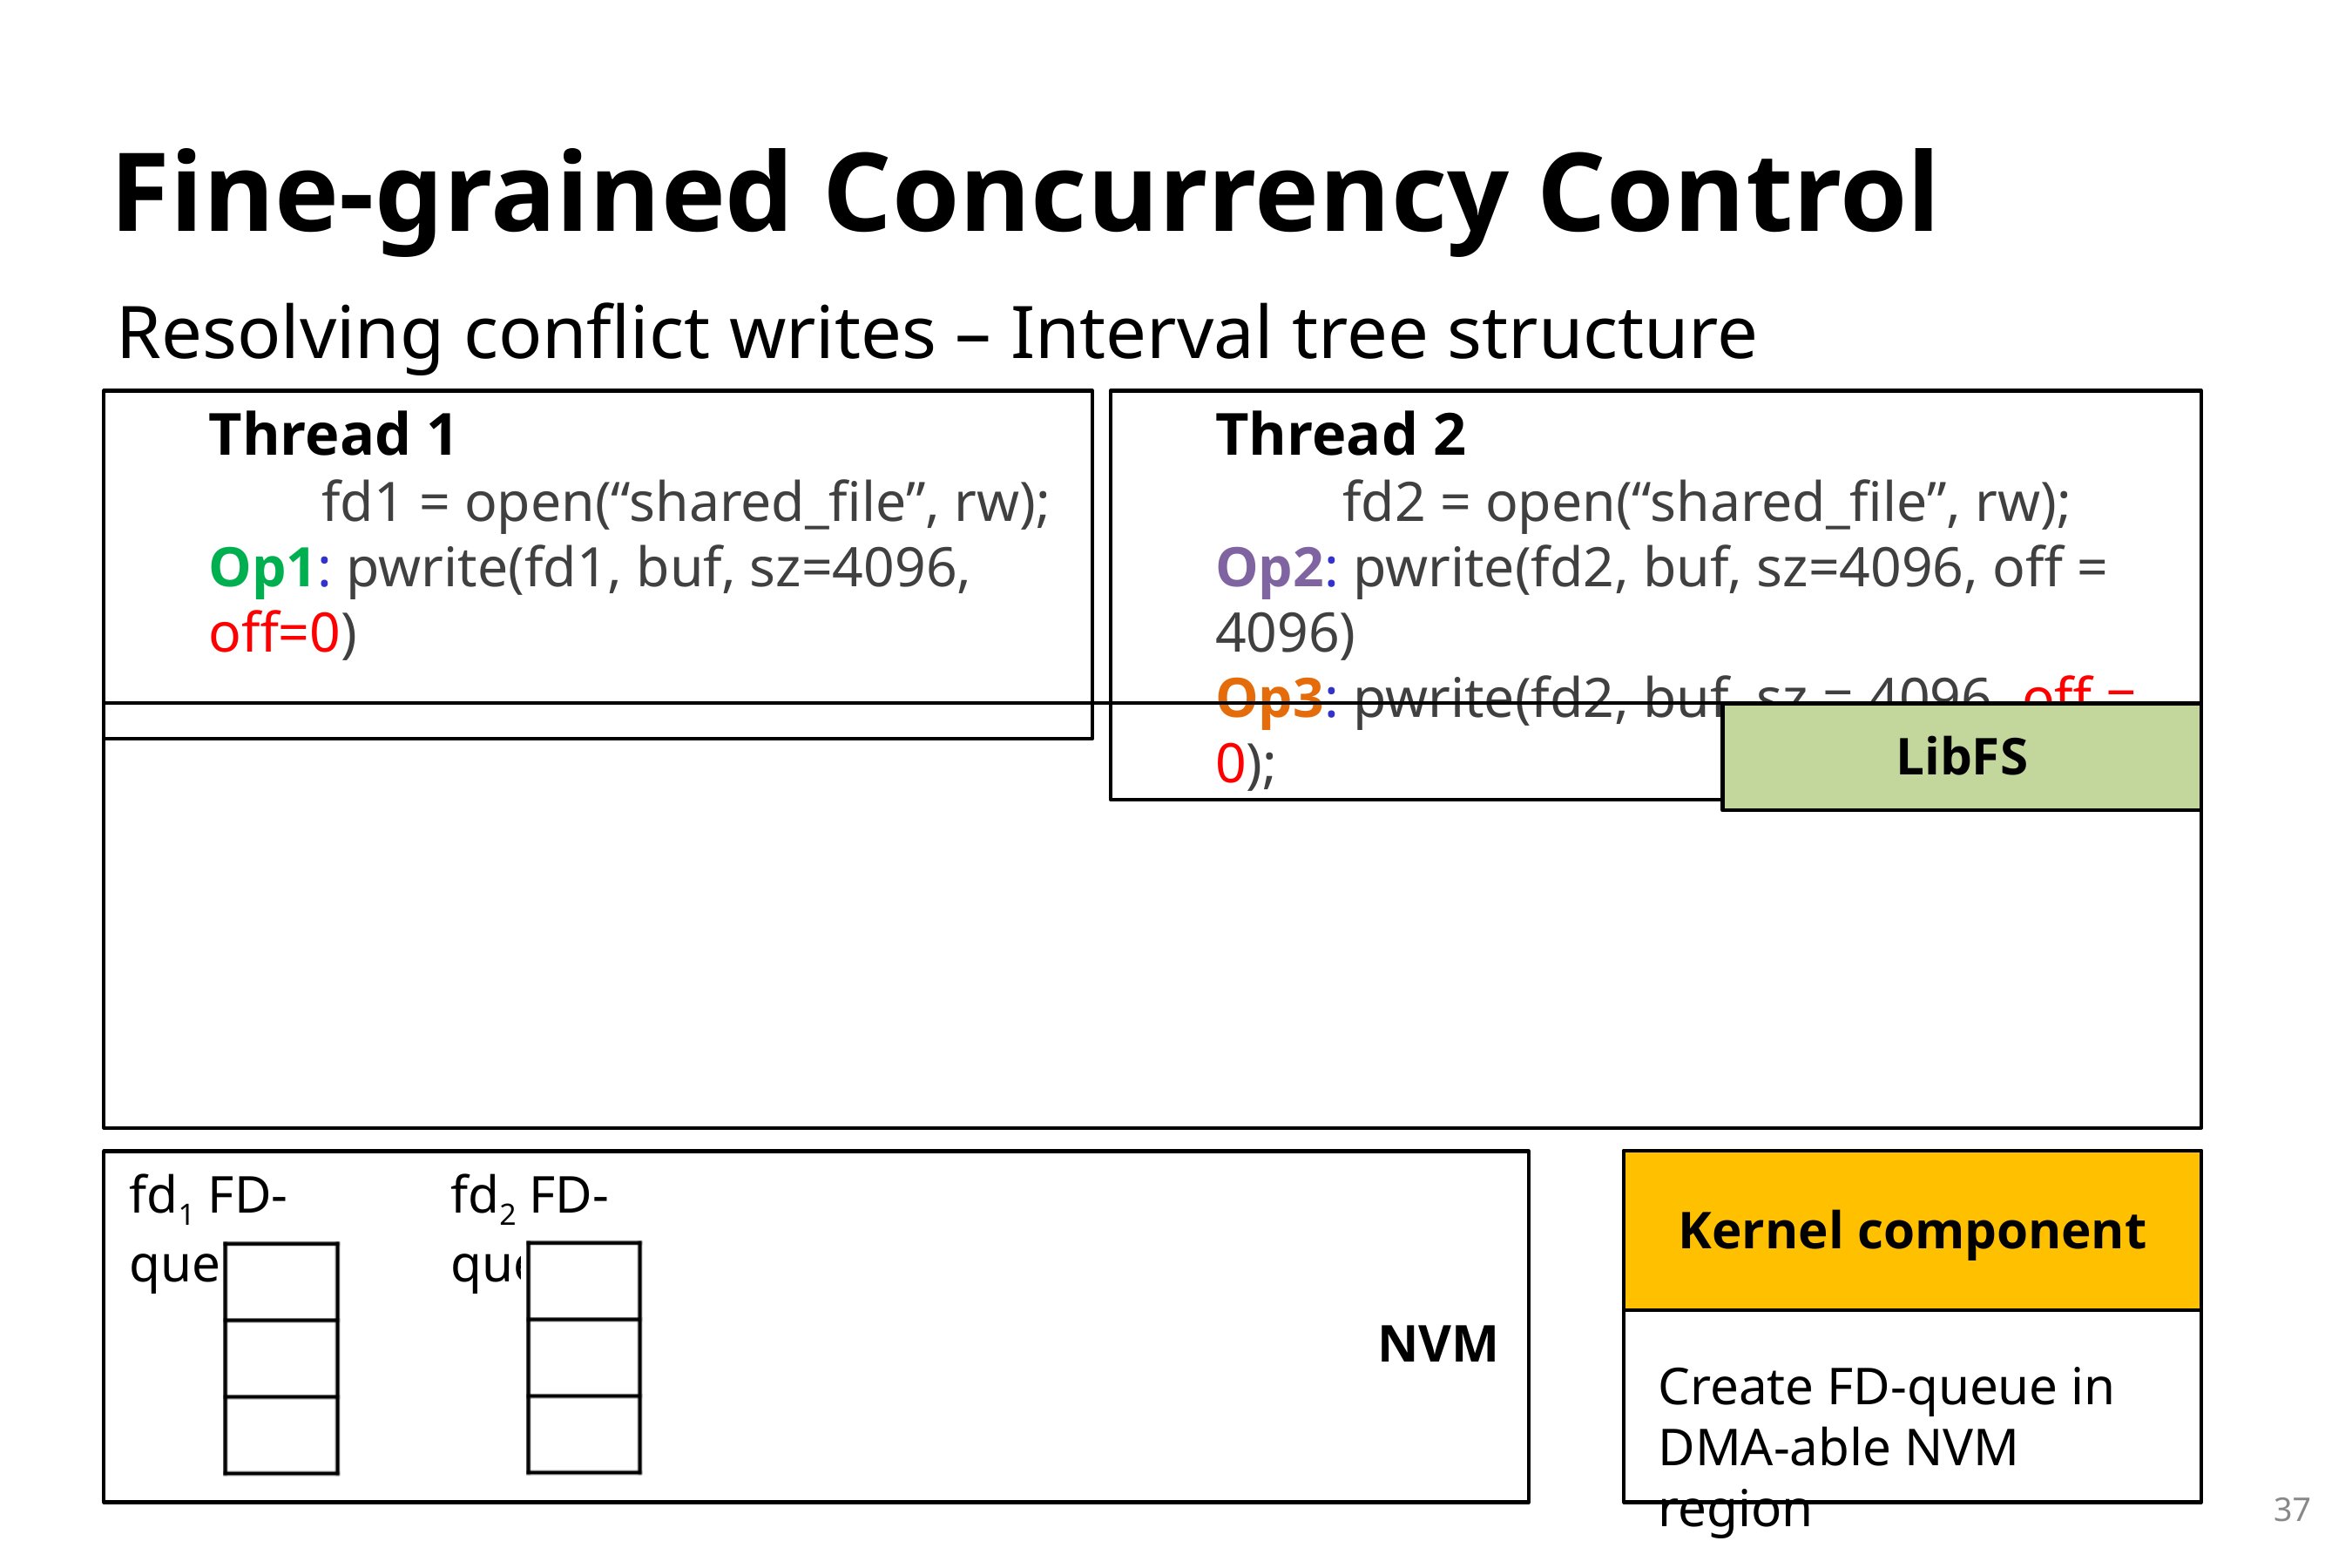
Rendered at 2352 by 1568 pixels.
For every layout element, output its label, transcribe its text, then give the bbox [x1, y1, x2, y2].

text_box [1624, 1150, 2202, 1503]
text_box Thread 2 fd2 = open(“shared_file”, rw); Op2: pwrite(fd2, buf, sz=4096, off = 4096) Op3: pwrite(fd2, buf, sz = 4096, off = 0); [1111, 390, 2201, 701]
text_box [102, 701, 2203, 1130]
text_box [104, 1151, 1530, 1503]
text_box Thread 1 fd1 = open(“shared_file”, rw); Op1: pwrite(fd1, buf, sz=4096, off=0) [104, 390, 1092, 701]
text_box LibFS [1722, 703, 2201, 811]
text_box Resolving conflict writes – Interval tree structure [104, 280, 2202, 380]
text_box Fine-grained Concurrency Control [104, 63, 2167, 229]
slide_number 37 [2263, 1484, 2319, 1539]
